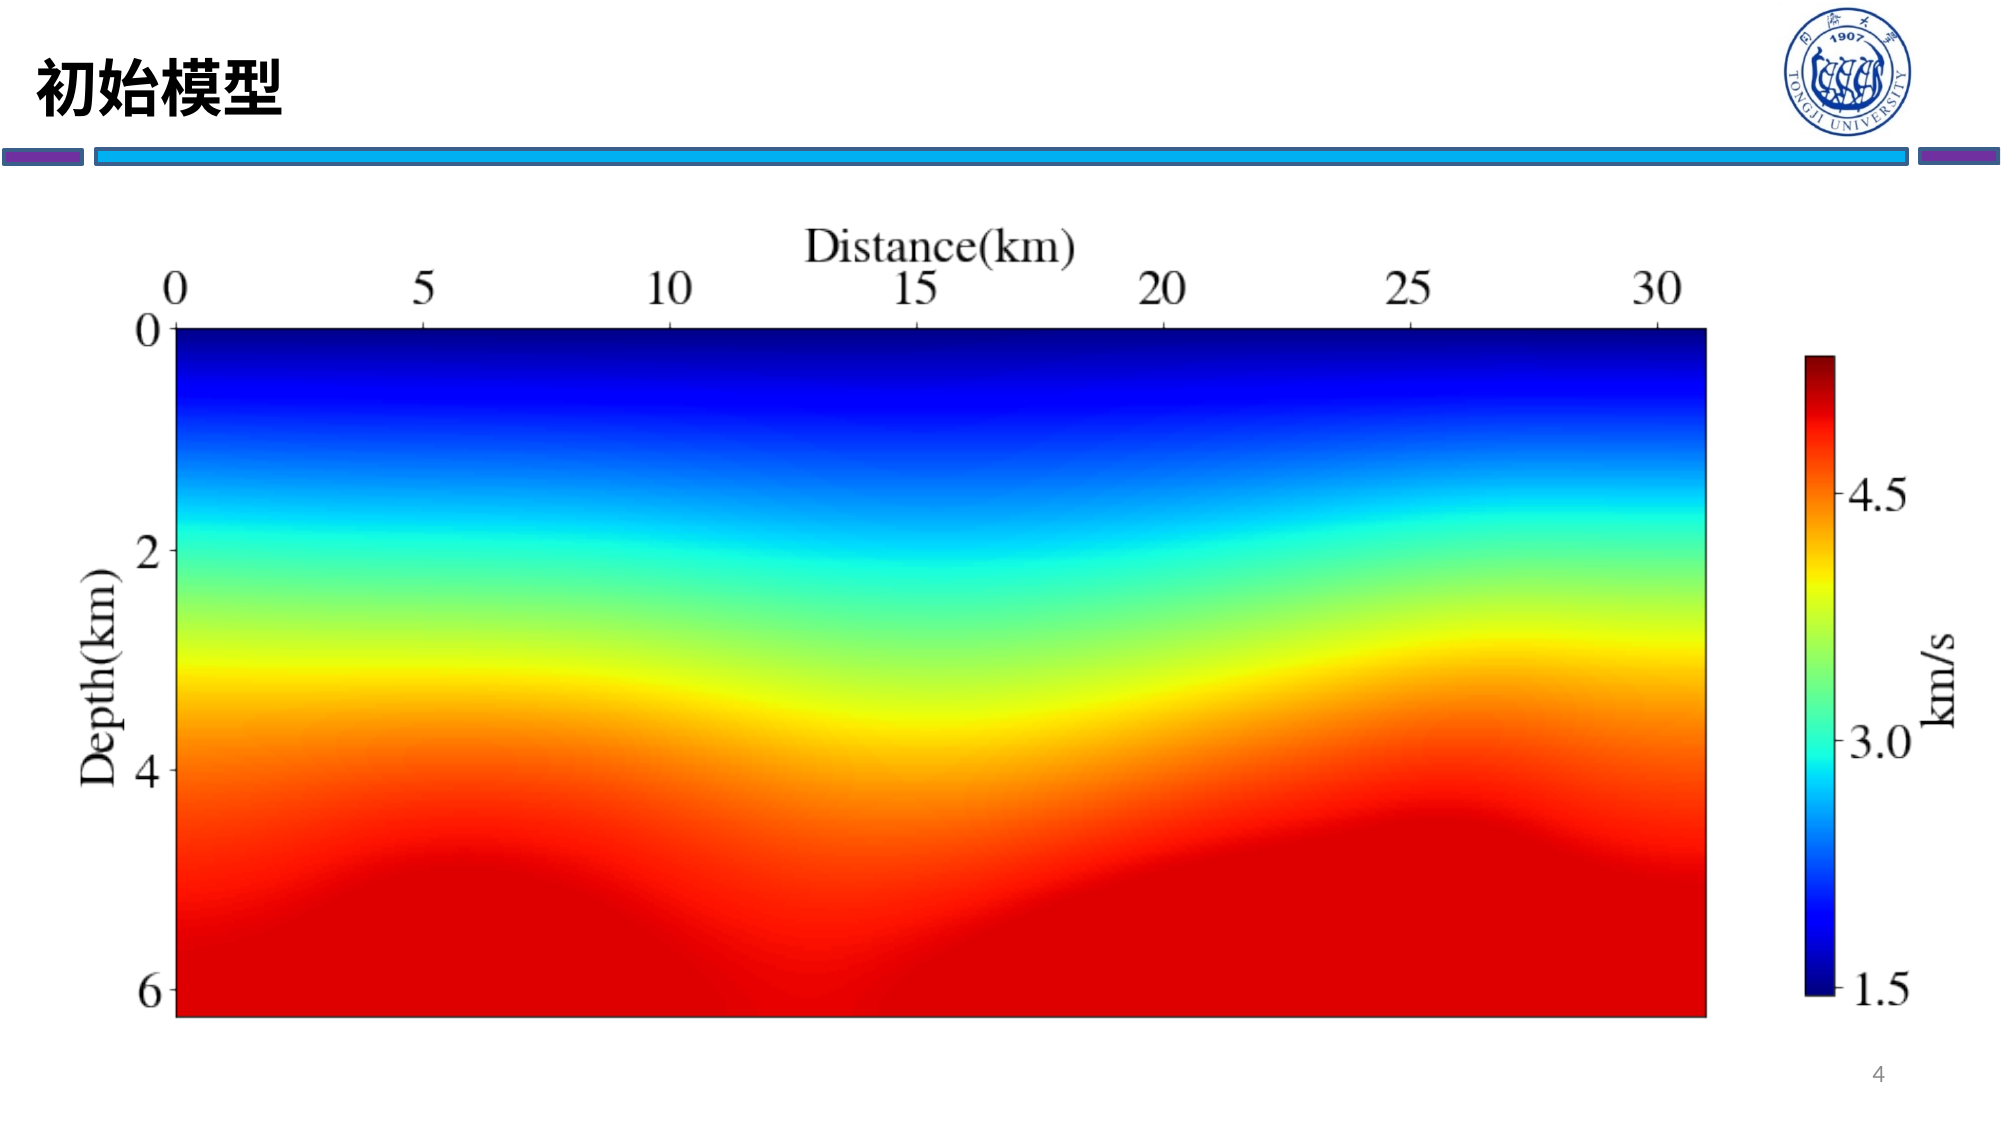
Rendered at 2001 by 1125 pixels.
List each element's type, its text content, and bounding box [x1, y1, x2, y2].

slide_number 4 [1433, 1051, 1900, 1103]
picture [1779, 2, 1916, 139]
picture [66, 212, 1981, 1040]
text_box 初始模型 [20, 41, 399, 132]
